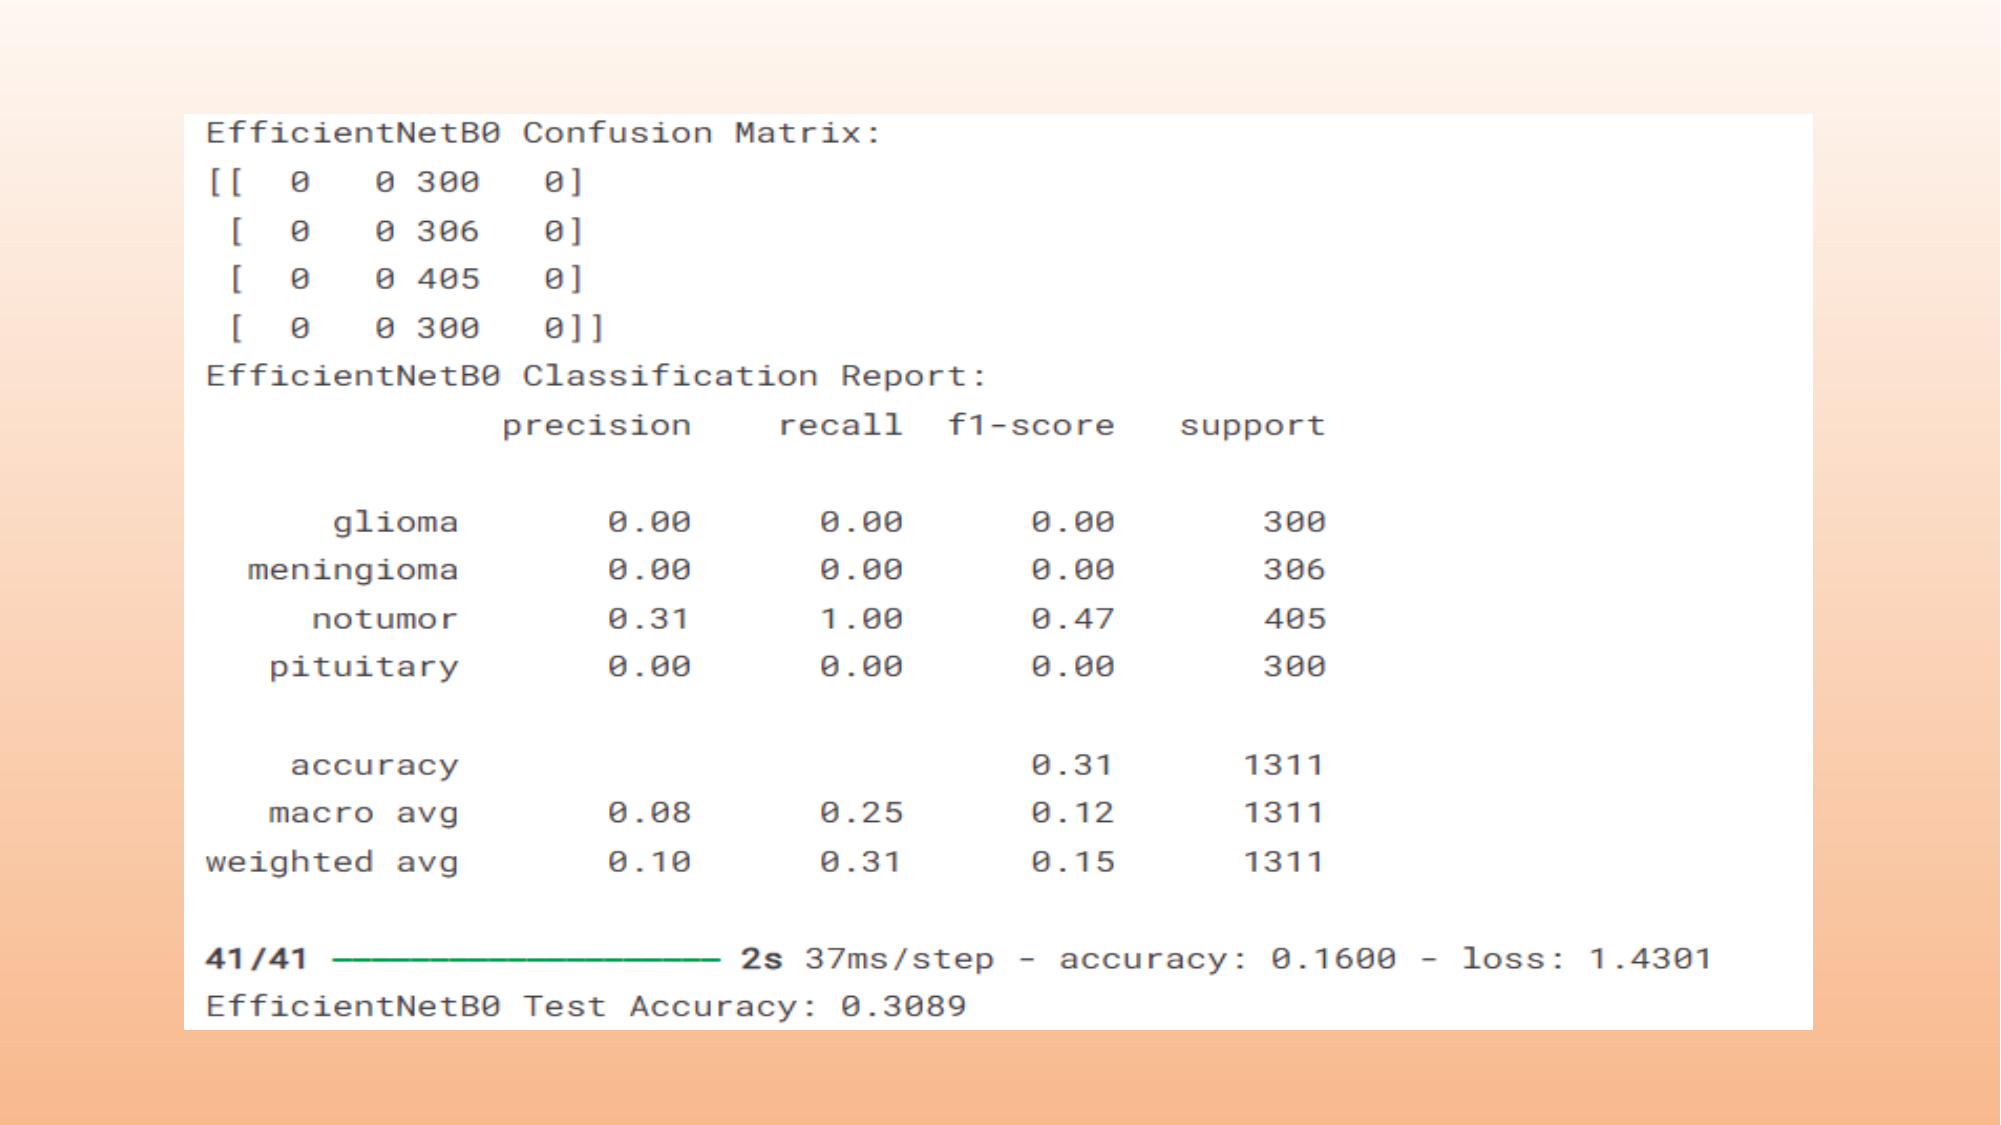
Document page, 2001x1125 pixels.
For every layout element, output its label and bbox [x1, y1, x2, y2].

picture [184, 114, 1813, 1030]
